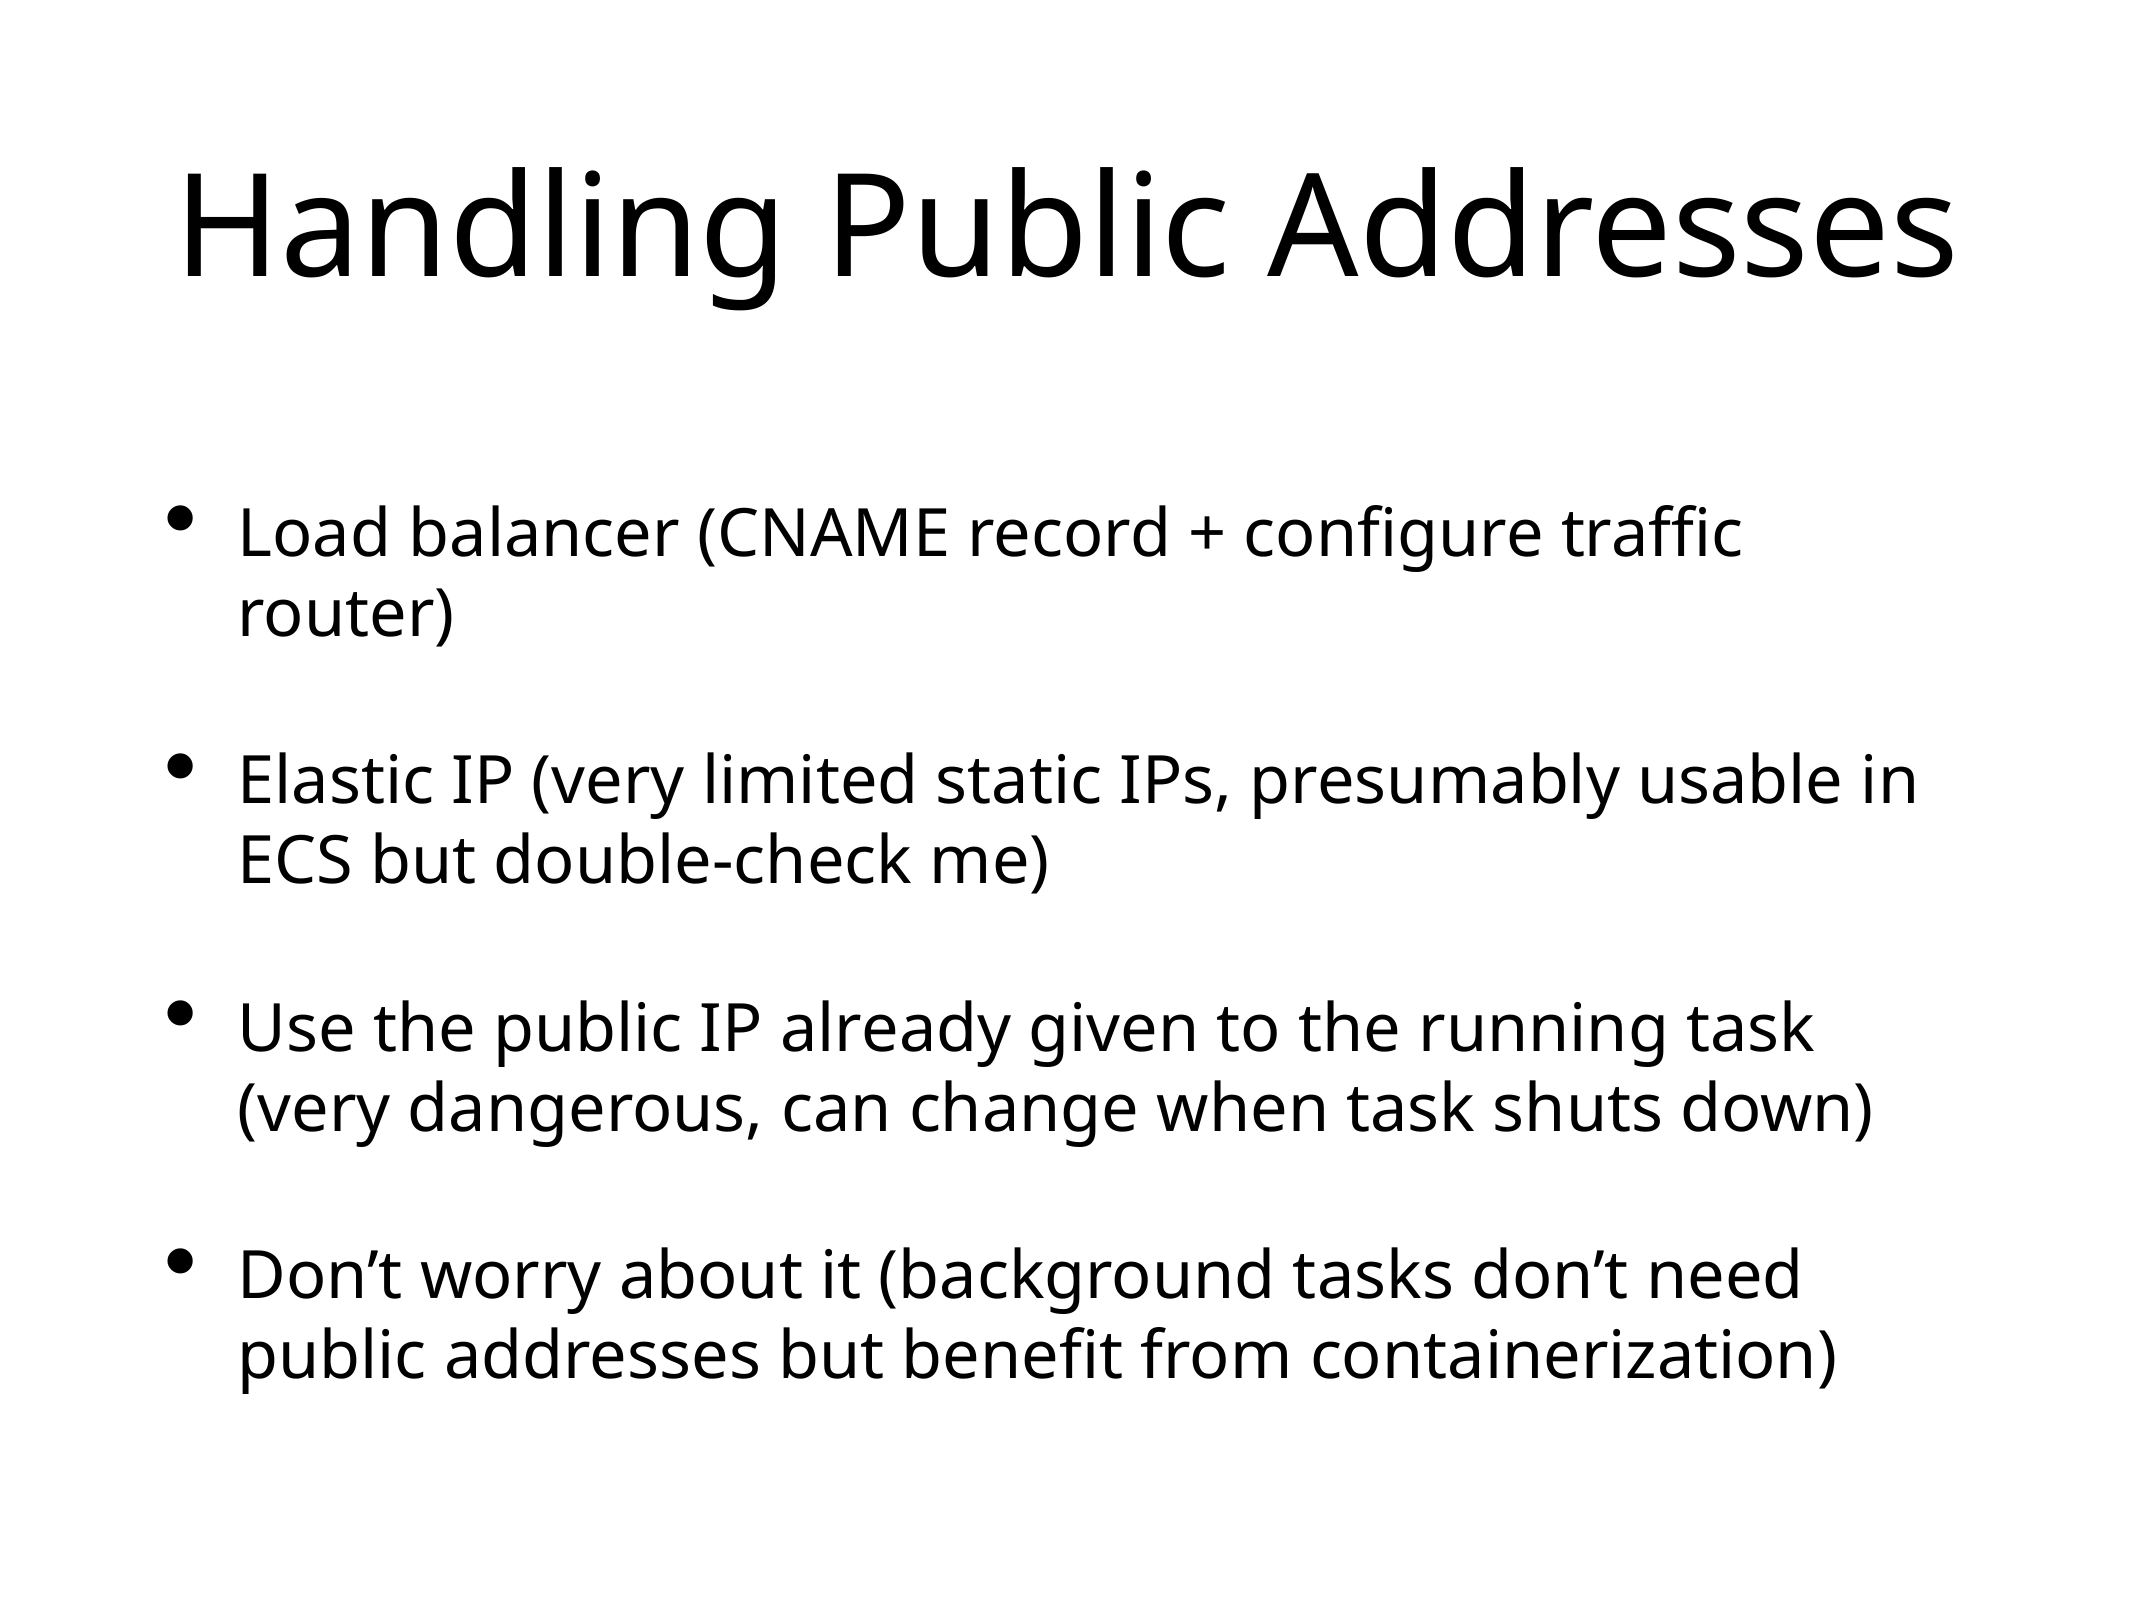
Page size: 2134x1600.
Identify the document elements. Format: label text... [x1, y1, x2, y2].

list Load balancer (CNAME record + configure traffic router) Elastic IP (very limited static IPs, presumably usable in ECS but double-check me) Use the public IP already given to the running task (very dangerous, can change when task shuts down) Don’t worry about it (background tasks don’t need public addresses but benefit from containerization) [155, 424, 1978, 1457]
title Handling Public Addresses [155, 41, 1978, 397]
